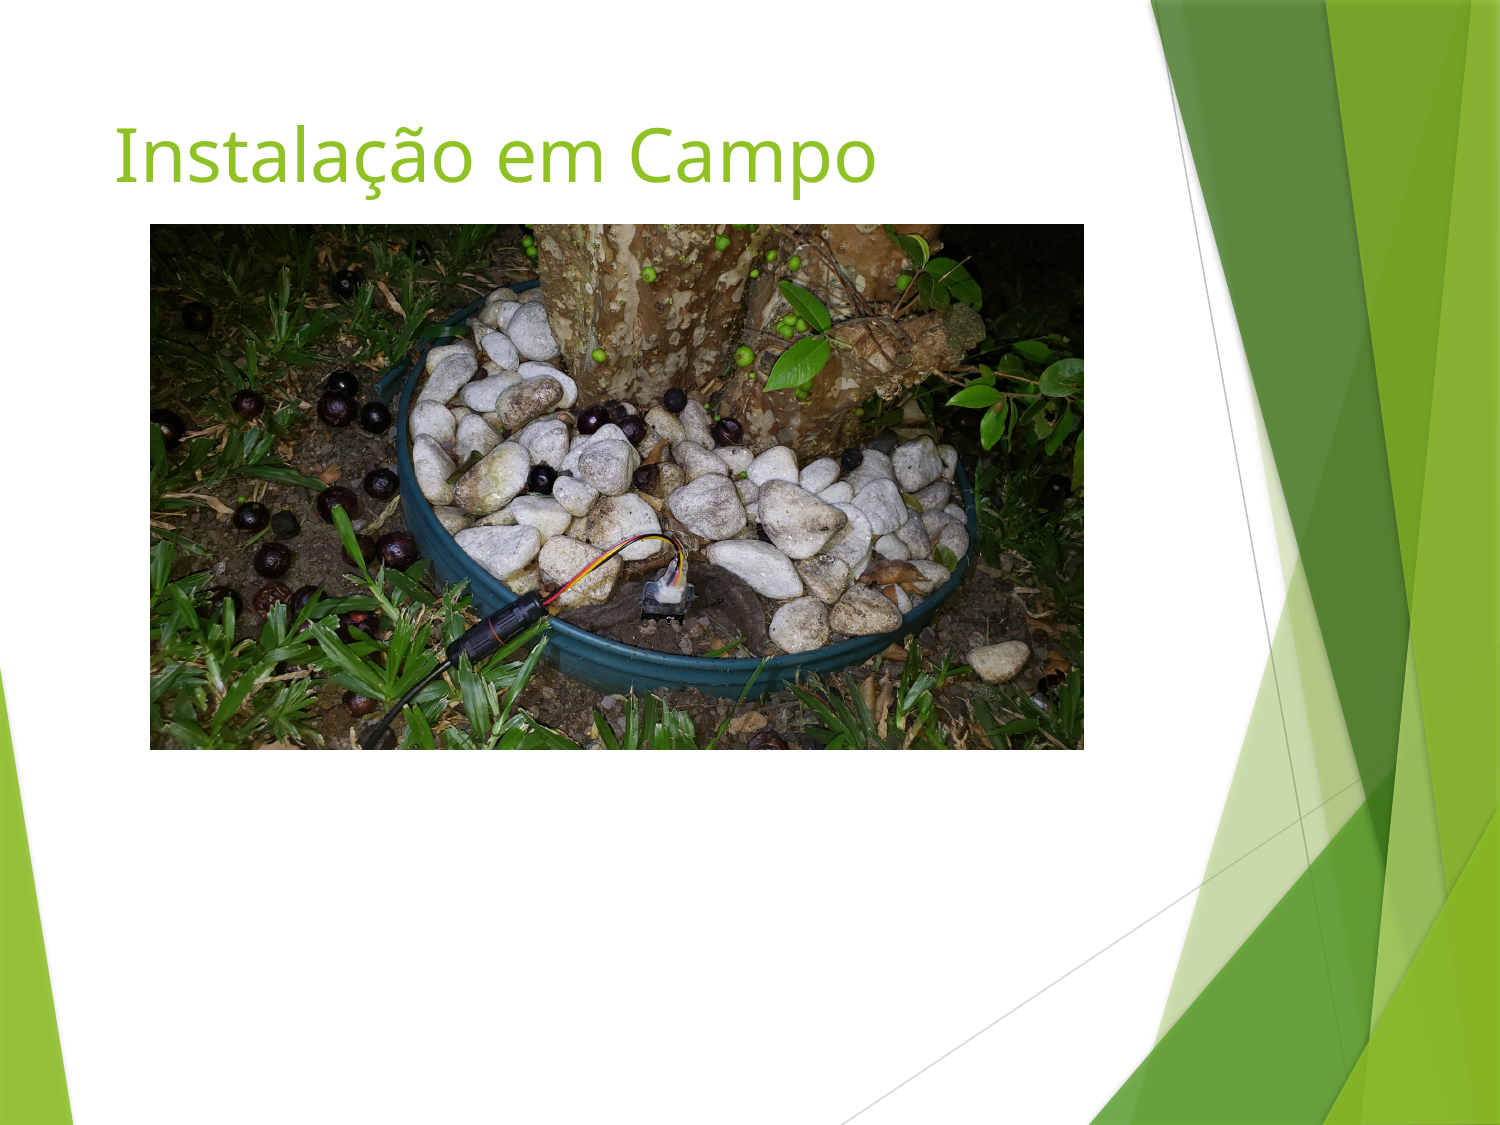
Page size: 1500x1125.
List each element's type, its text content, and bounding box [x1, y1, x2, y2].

picture [149, 224, 1084, 751]
title Instalação em Campo [99, 99, 1142, 317]
